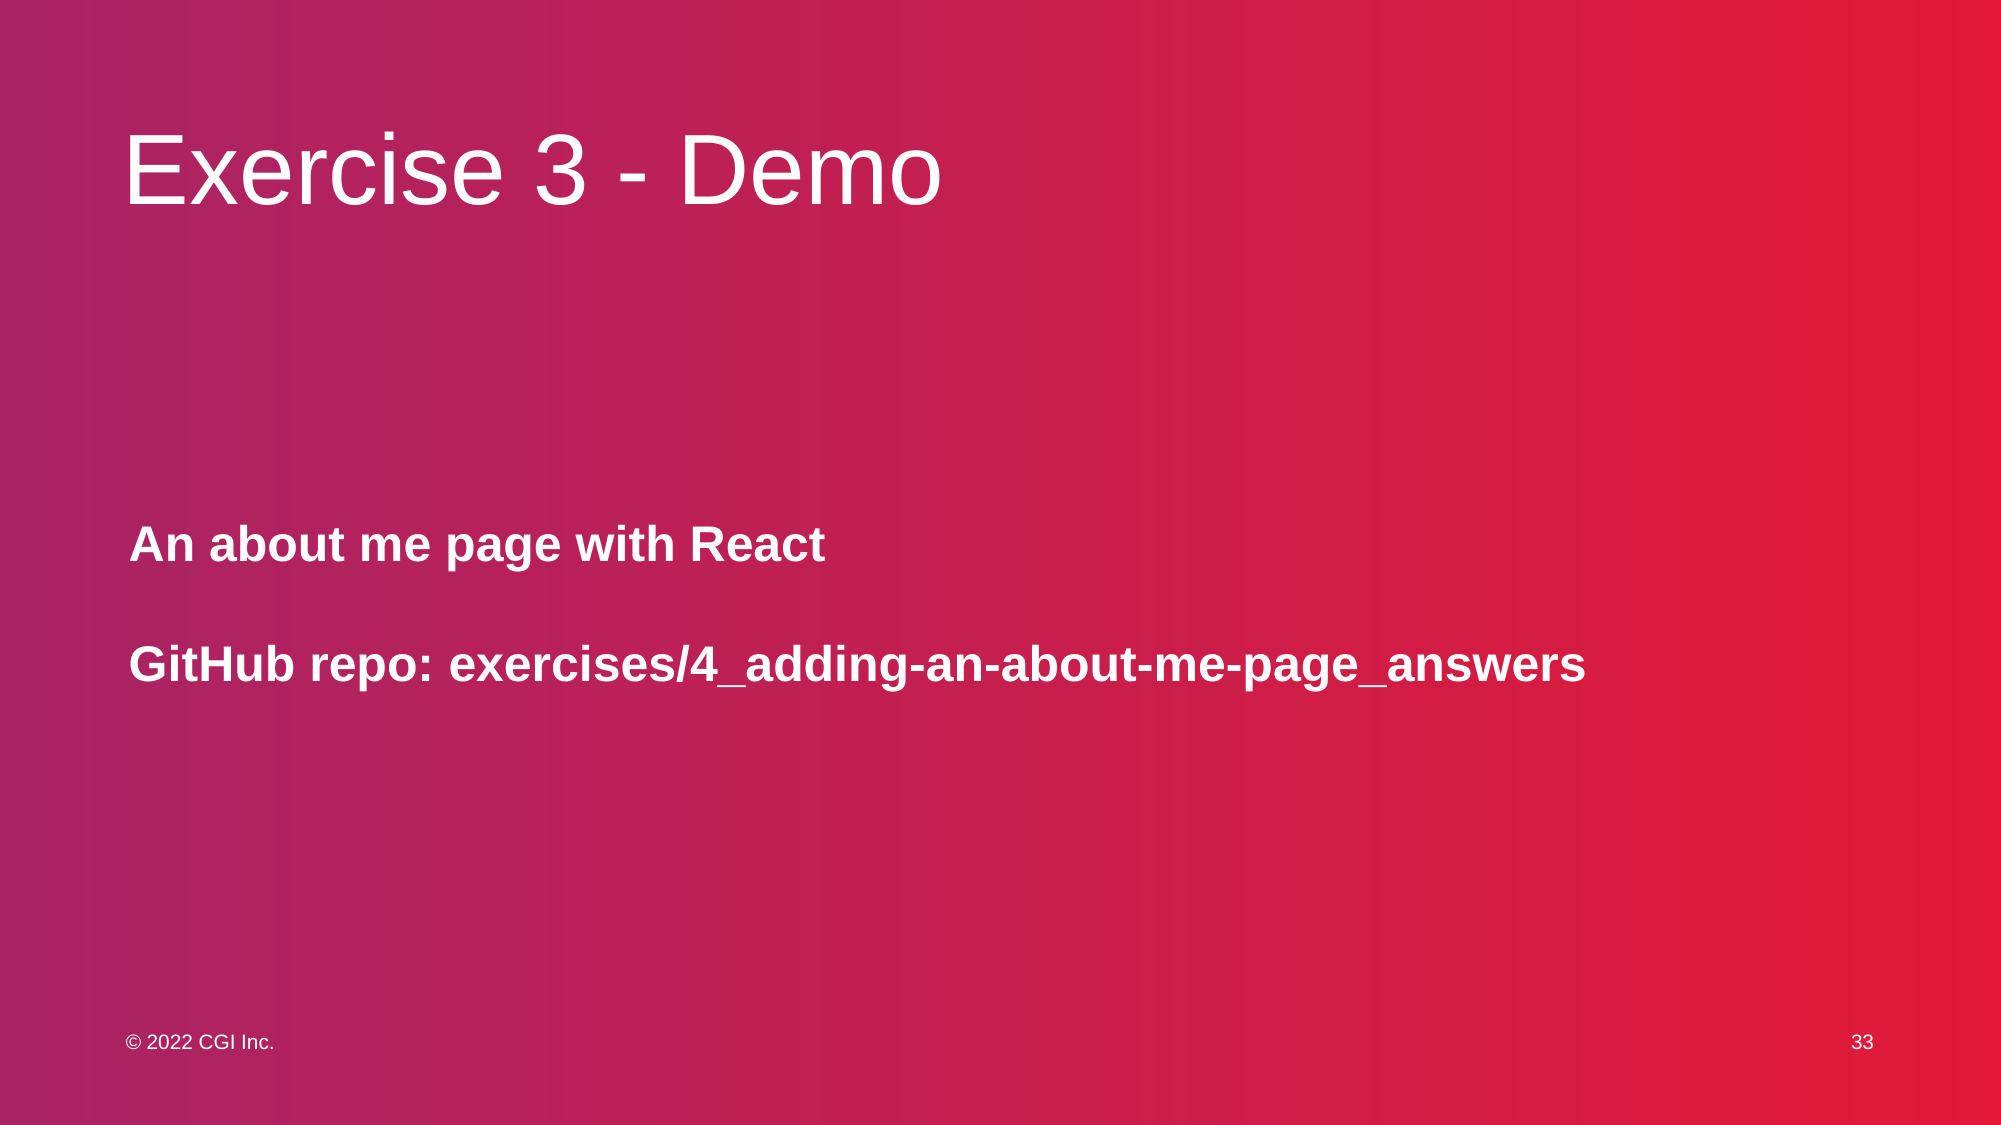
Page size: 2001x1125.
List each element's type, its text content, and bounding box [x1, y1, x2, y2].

title Exercise 3 - Demo [122, 104, 1130, 470]
subtitle An about me page with React GitHub repo: exercises/4_adding-an-about-me-page_answers [128, 511, 1692, 849]
slide_number 33 [1831, 1027, 1875, 1056]
